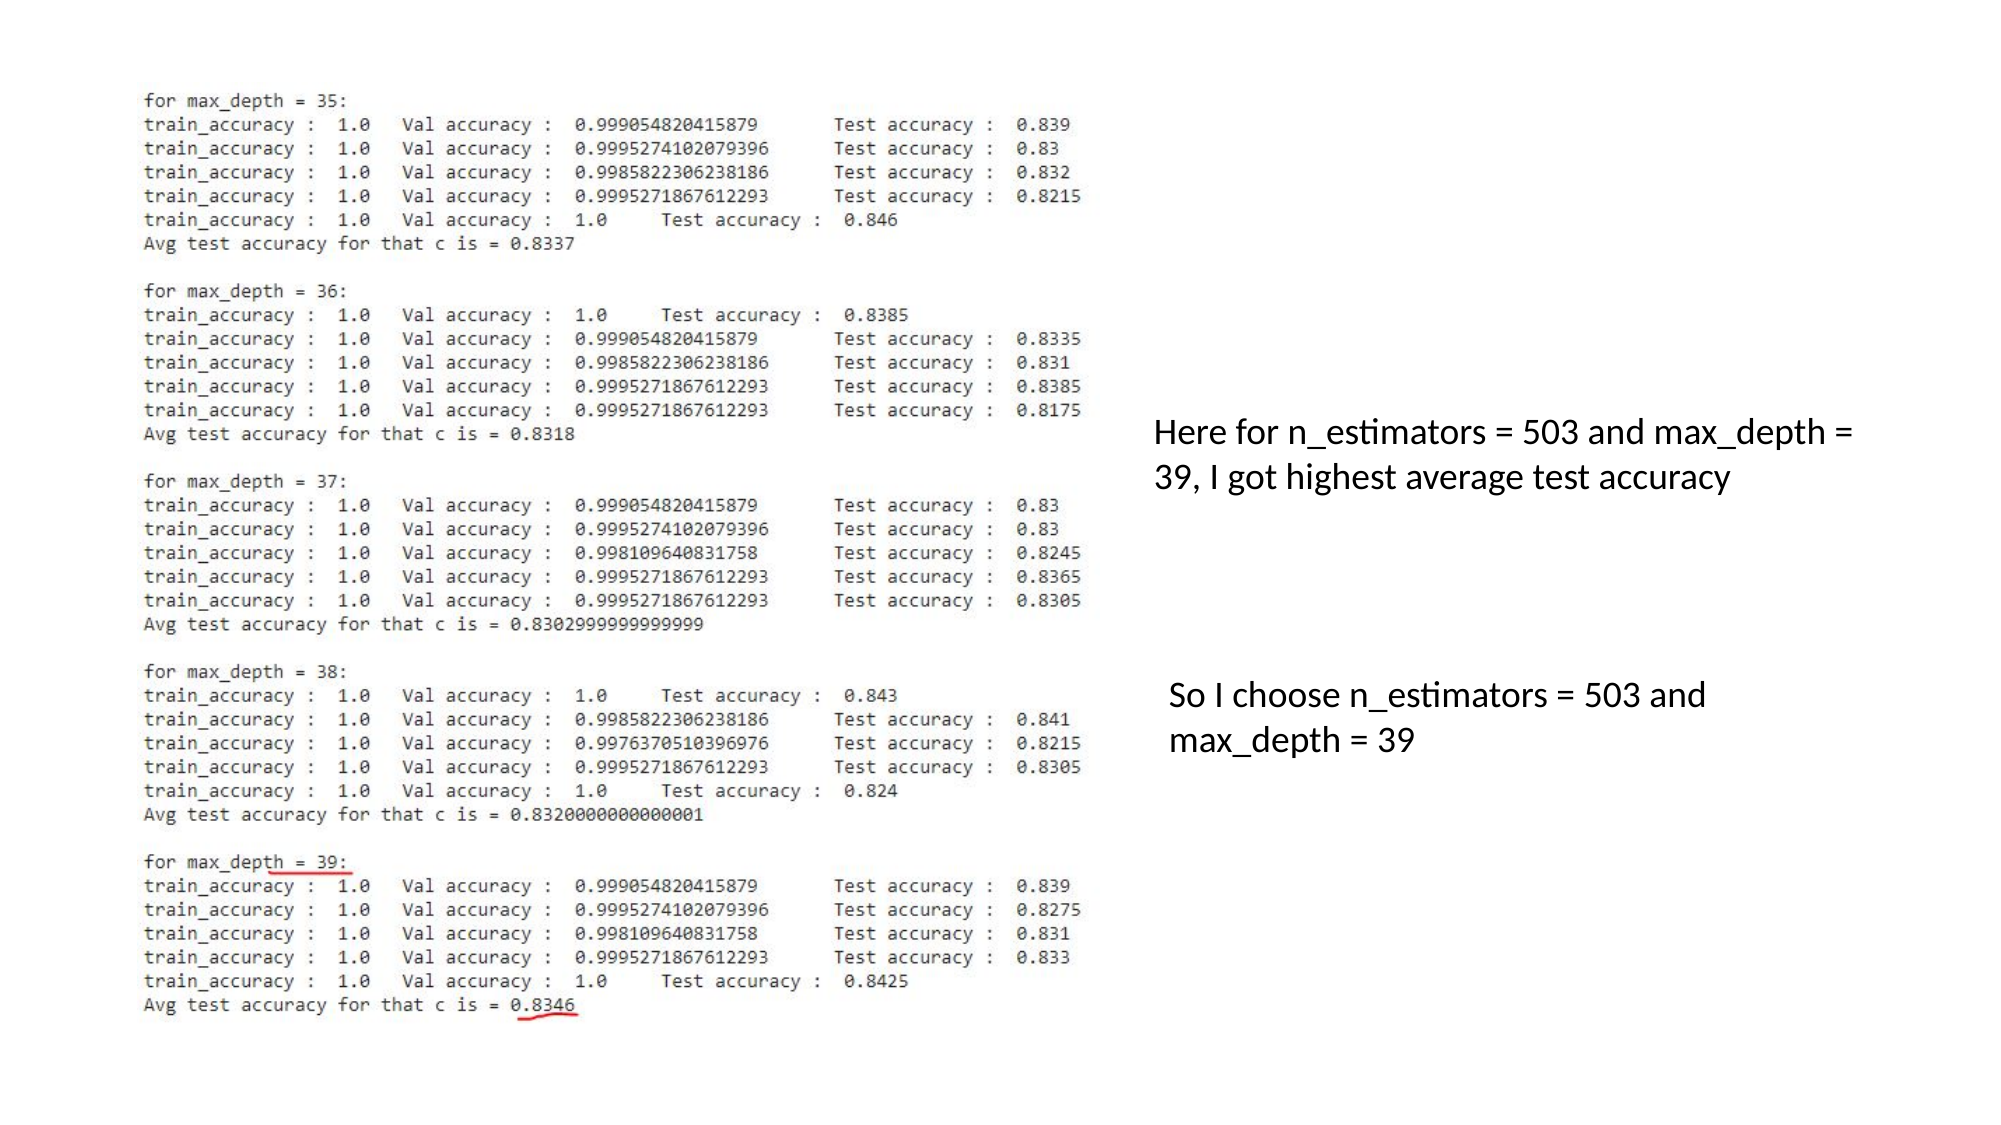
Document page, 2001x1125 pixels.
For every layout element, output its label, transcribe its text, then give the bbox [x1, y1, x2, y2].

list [137, 82, 1100, 1028]
text_box Here for n_estimators = 503 and max_depth = 39, I got highest average test accuracy [1139, 399, 1883, 550]
text_box So I choose n_estimators = 503 and max_depth = 39 [1154, 662, 1863, 768]
